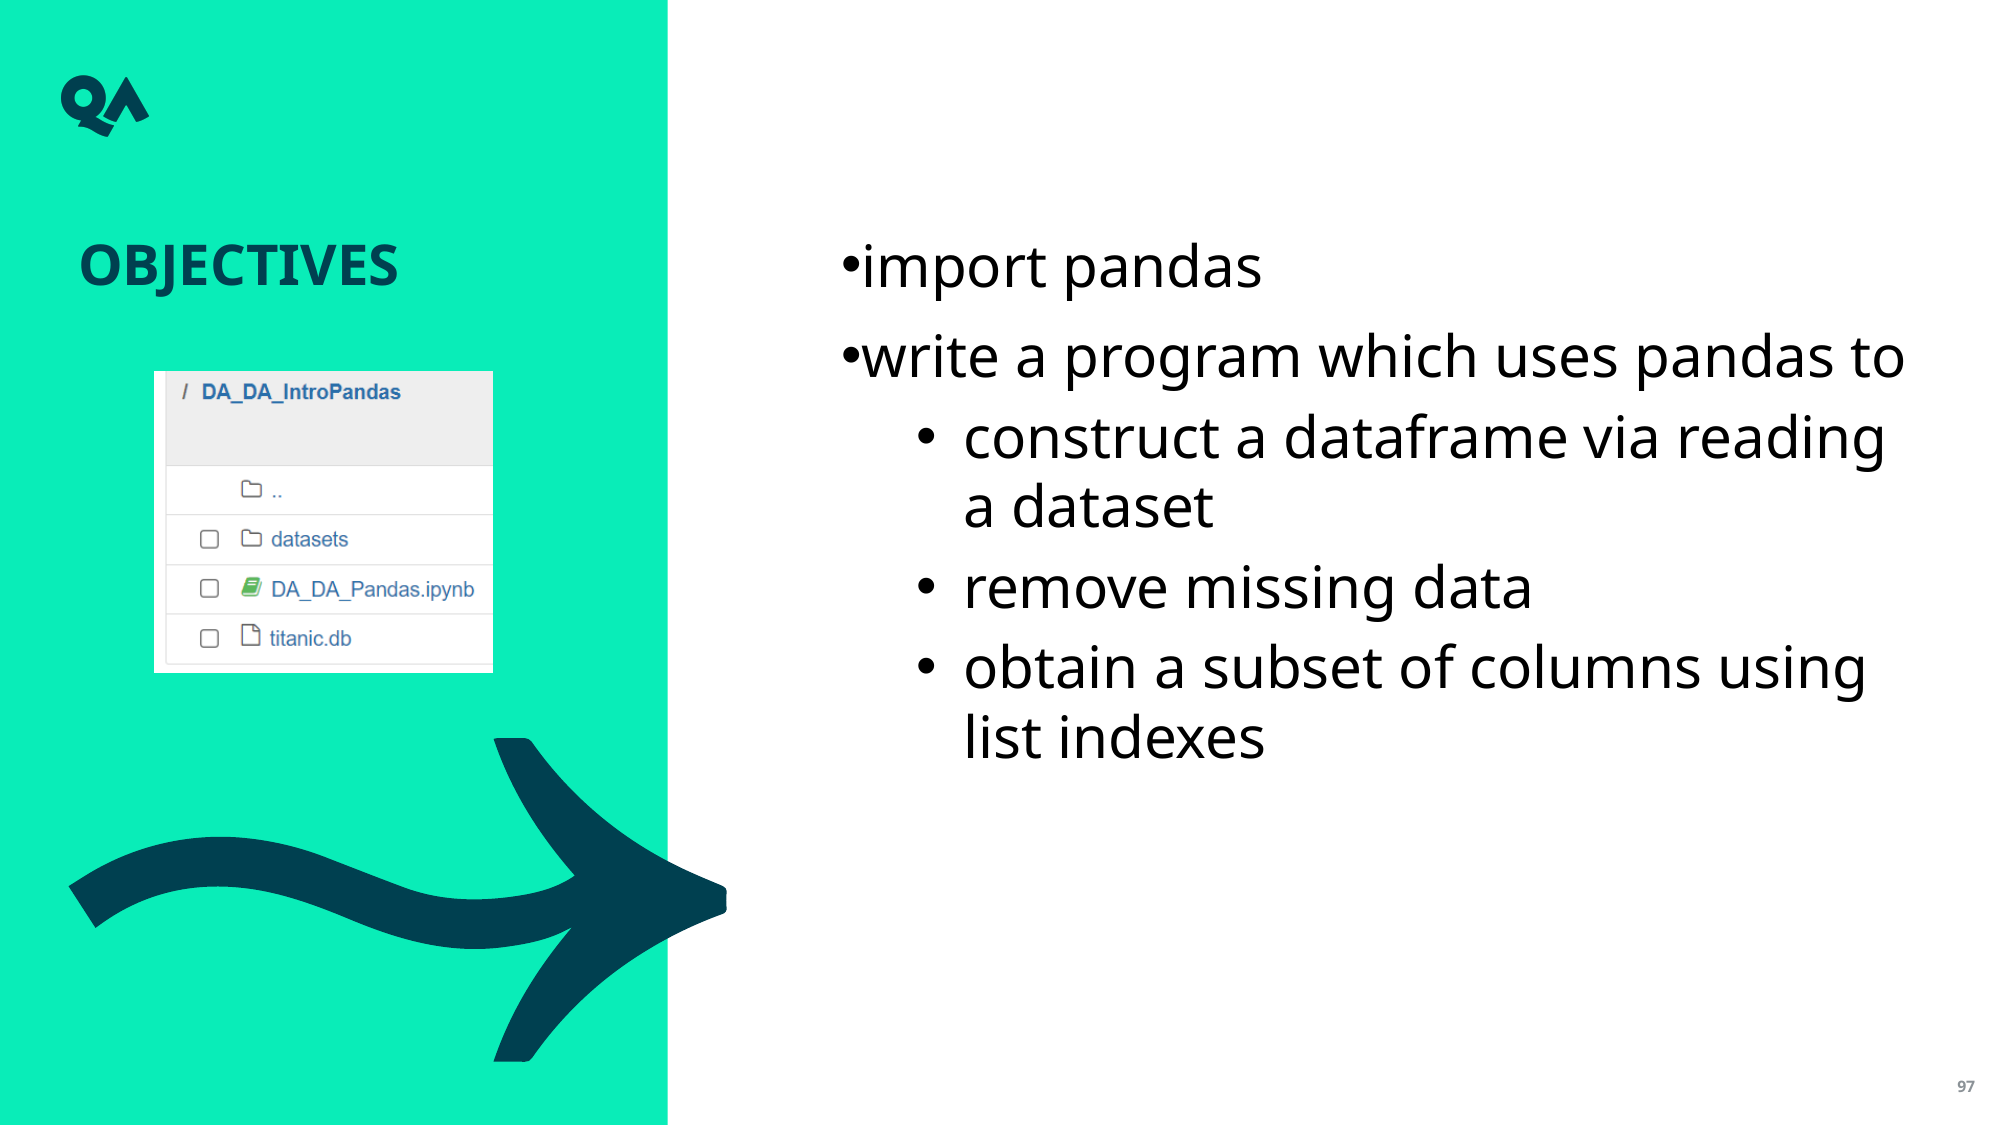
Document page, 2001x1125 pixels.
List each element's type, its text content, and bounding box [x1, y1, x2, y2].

list Objectives [63, 221, 628, 673]
slide_number 97 [1846, 1068, 1976, 1098]
picture [44, 61, 166, 148]
list import pandas write a program which uses pandas to construct a dataframe via reading a dataset remove missing data obtain a subset of columns using list indexes [826, 221, 1937, 1061]
picture [154, 371, 493, 673]
